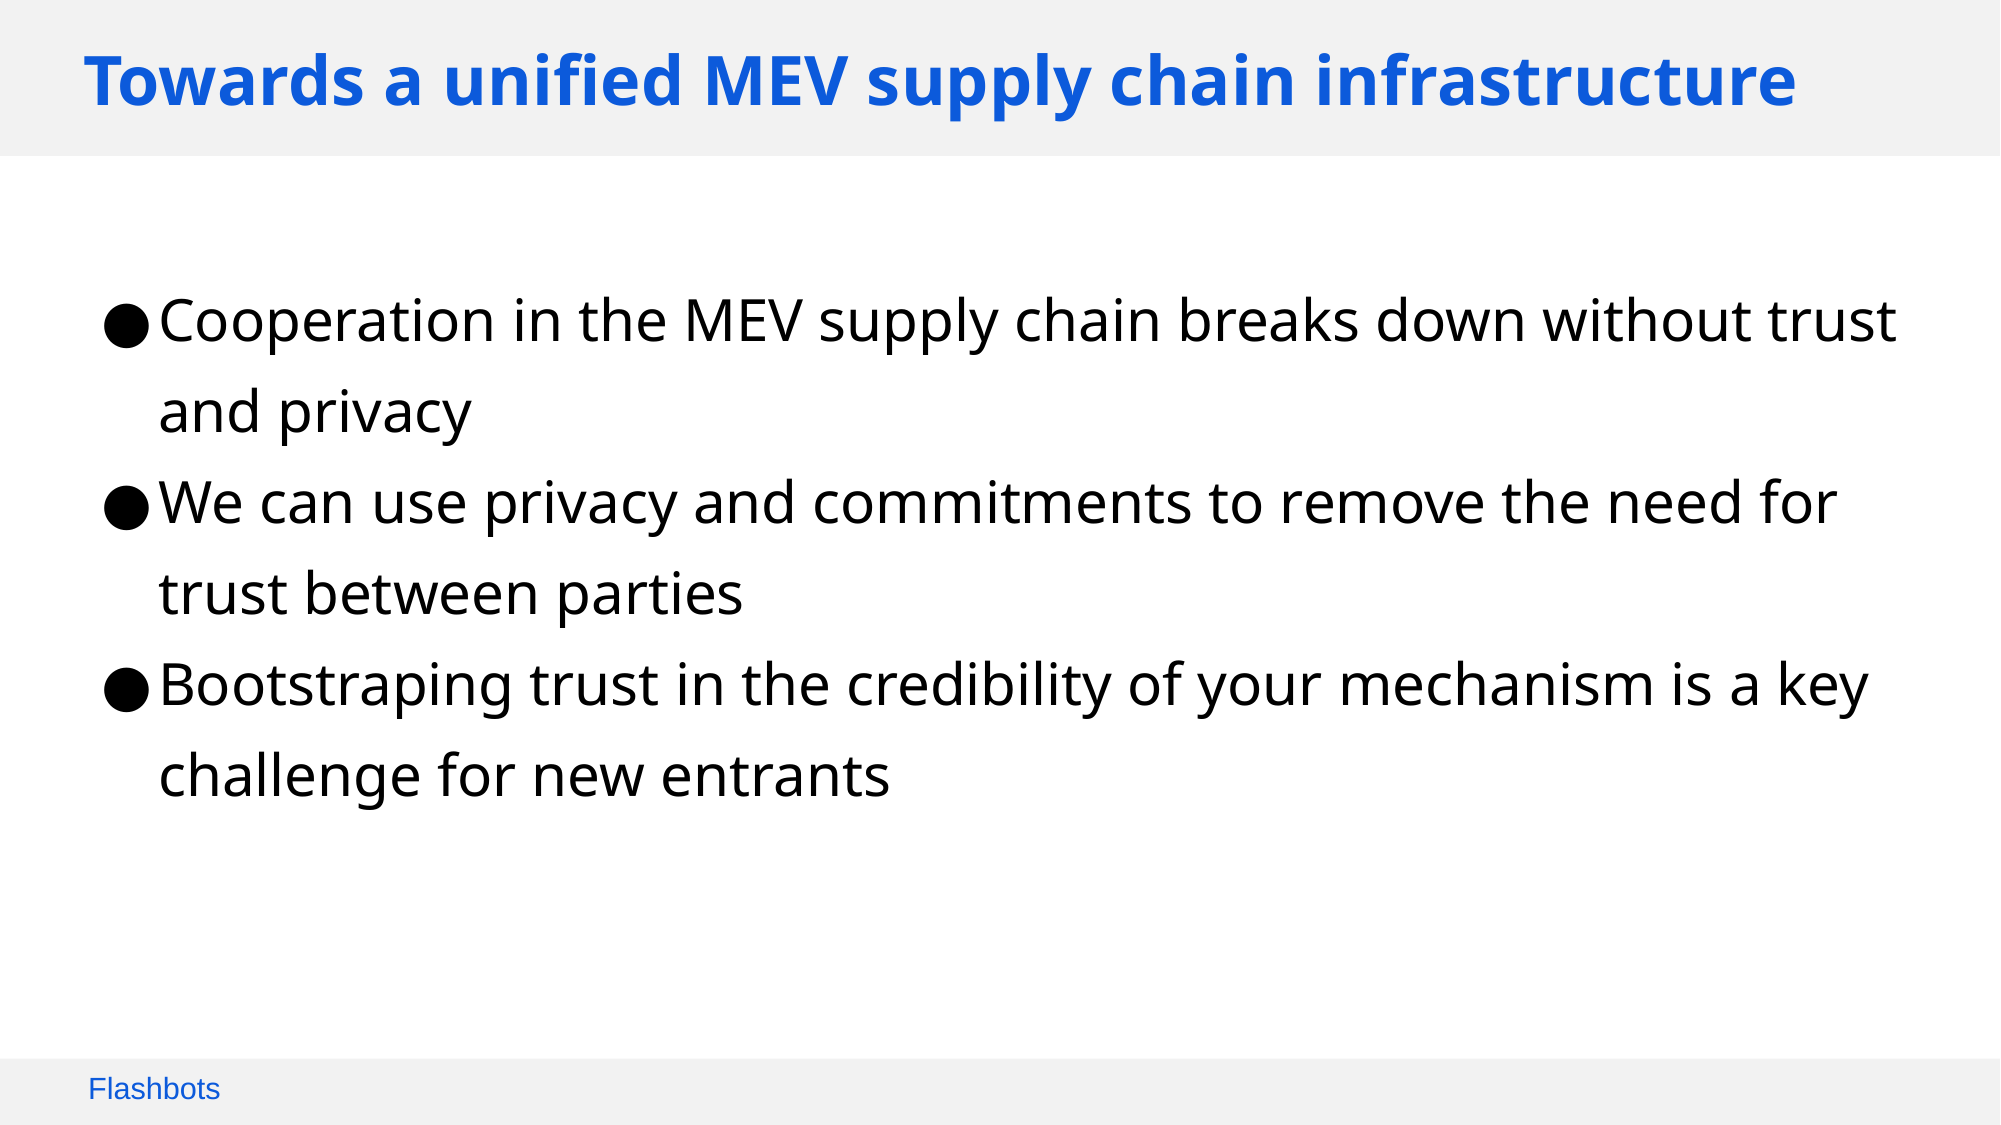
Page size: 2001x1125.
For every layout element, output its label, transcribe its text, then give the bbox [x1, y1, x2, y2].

title Towards a unified MEV supply chain infrastructure [68, 17, 1932, 143]
list Cooperation in the MEV supply chain breaks down without trust and privacy We can use privacy and commitments to remove the need for trust between parties Bootstraping trust in the credibility of your mechanism is a key challenge for new entrants [68, 252, 1932, 875]
